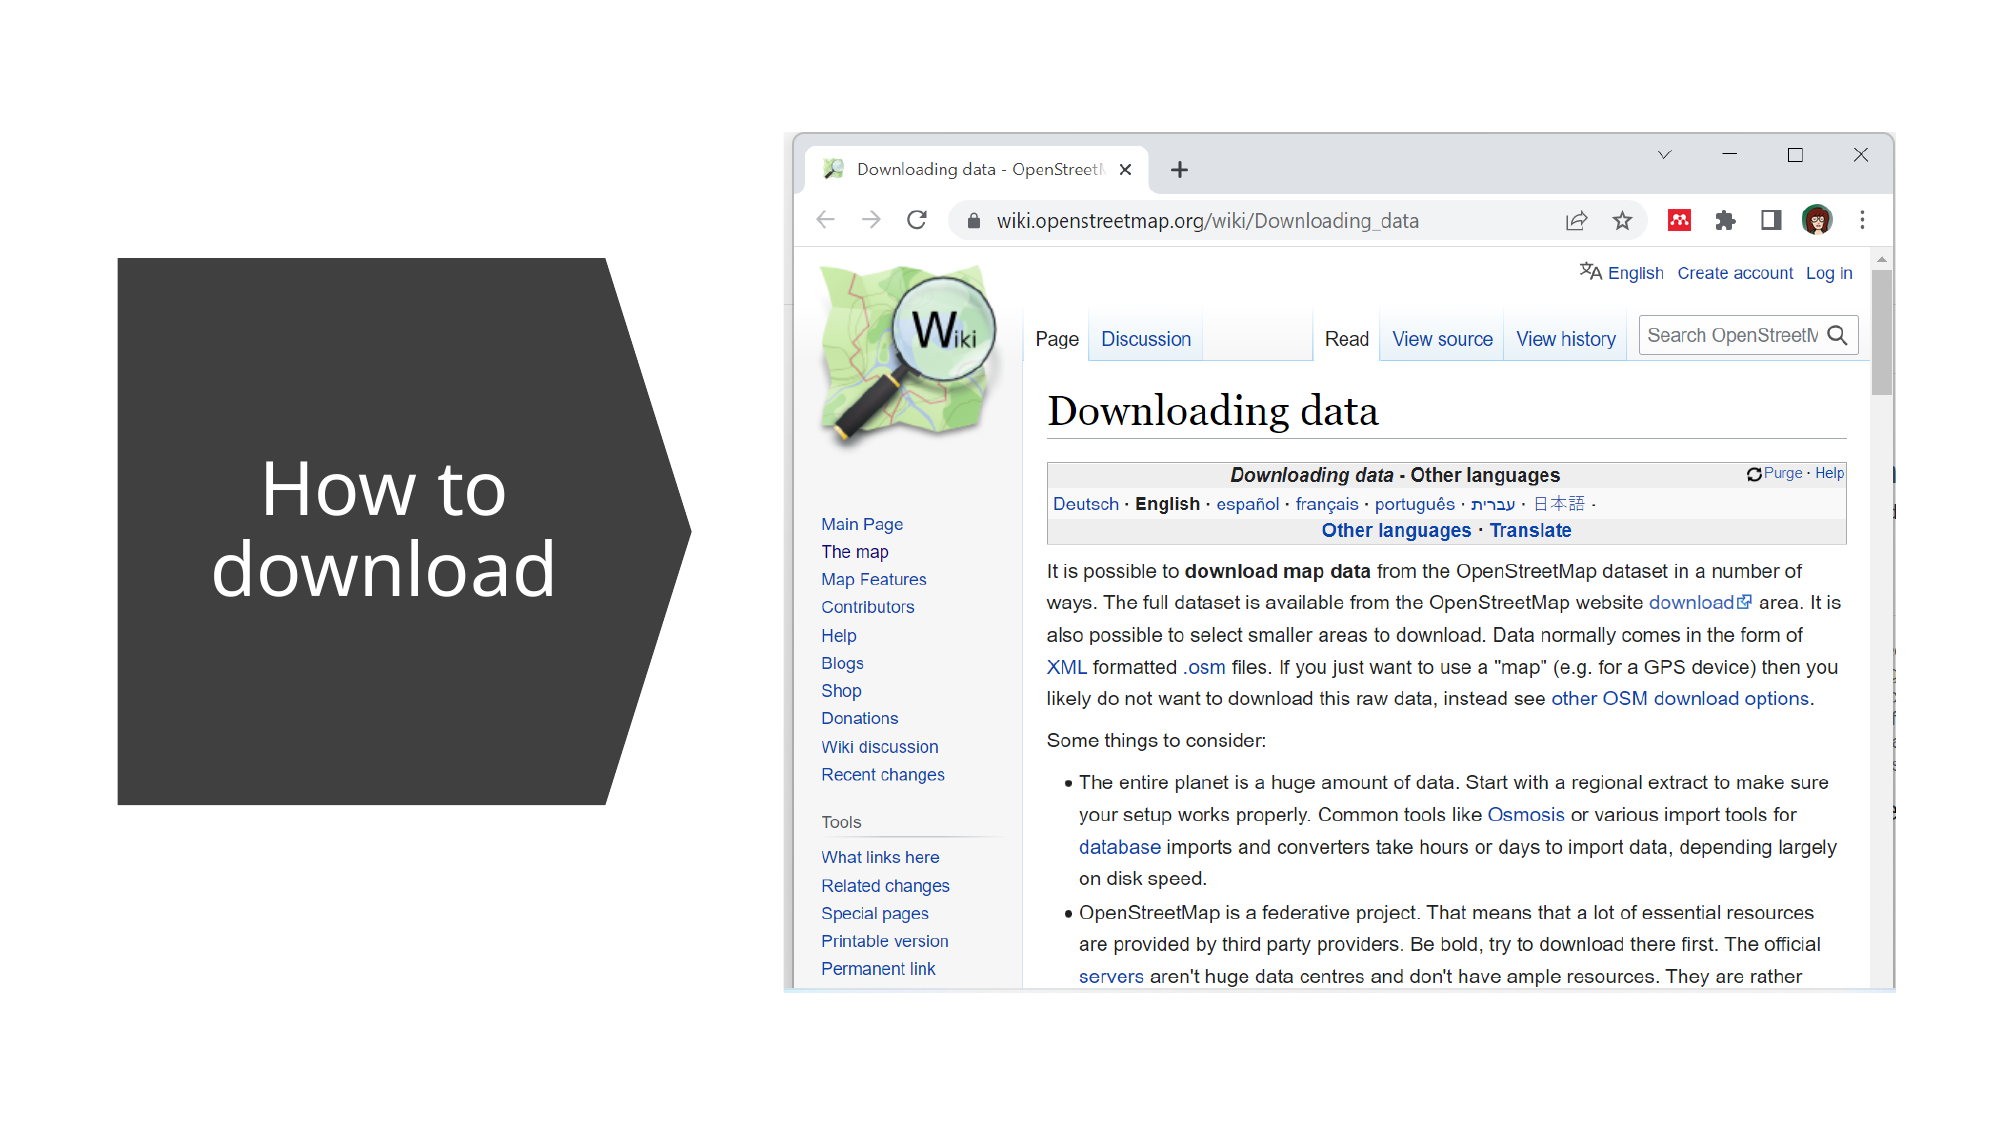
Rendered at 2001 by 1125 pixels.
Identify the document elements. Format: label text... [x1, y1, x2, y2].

text_box [116, 257, 693, 807]
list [783, 132, 1896, 993]
title How to download [168, 322, 601, 741]
